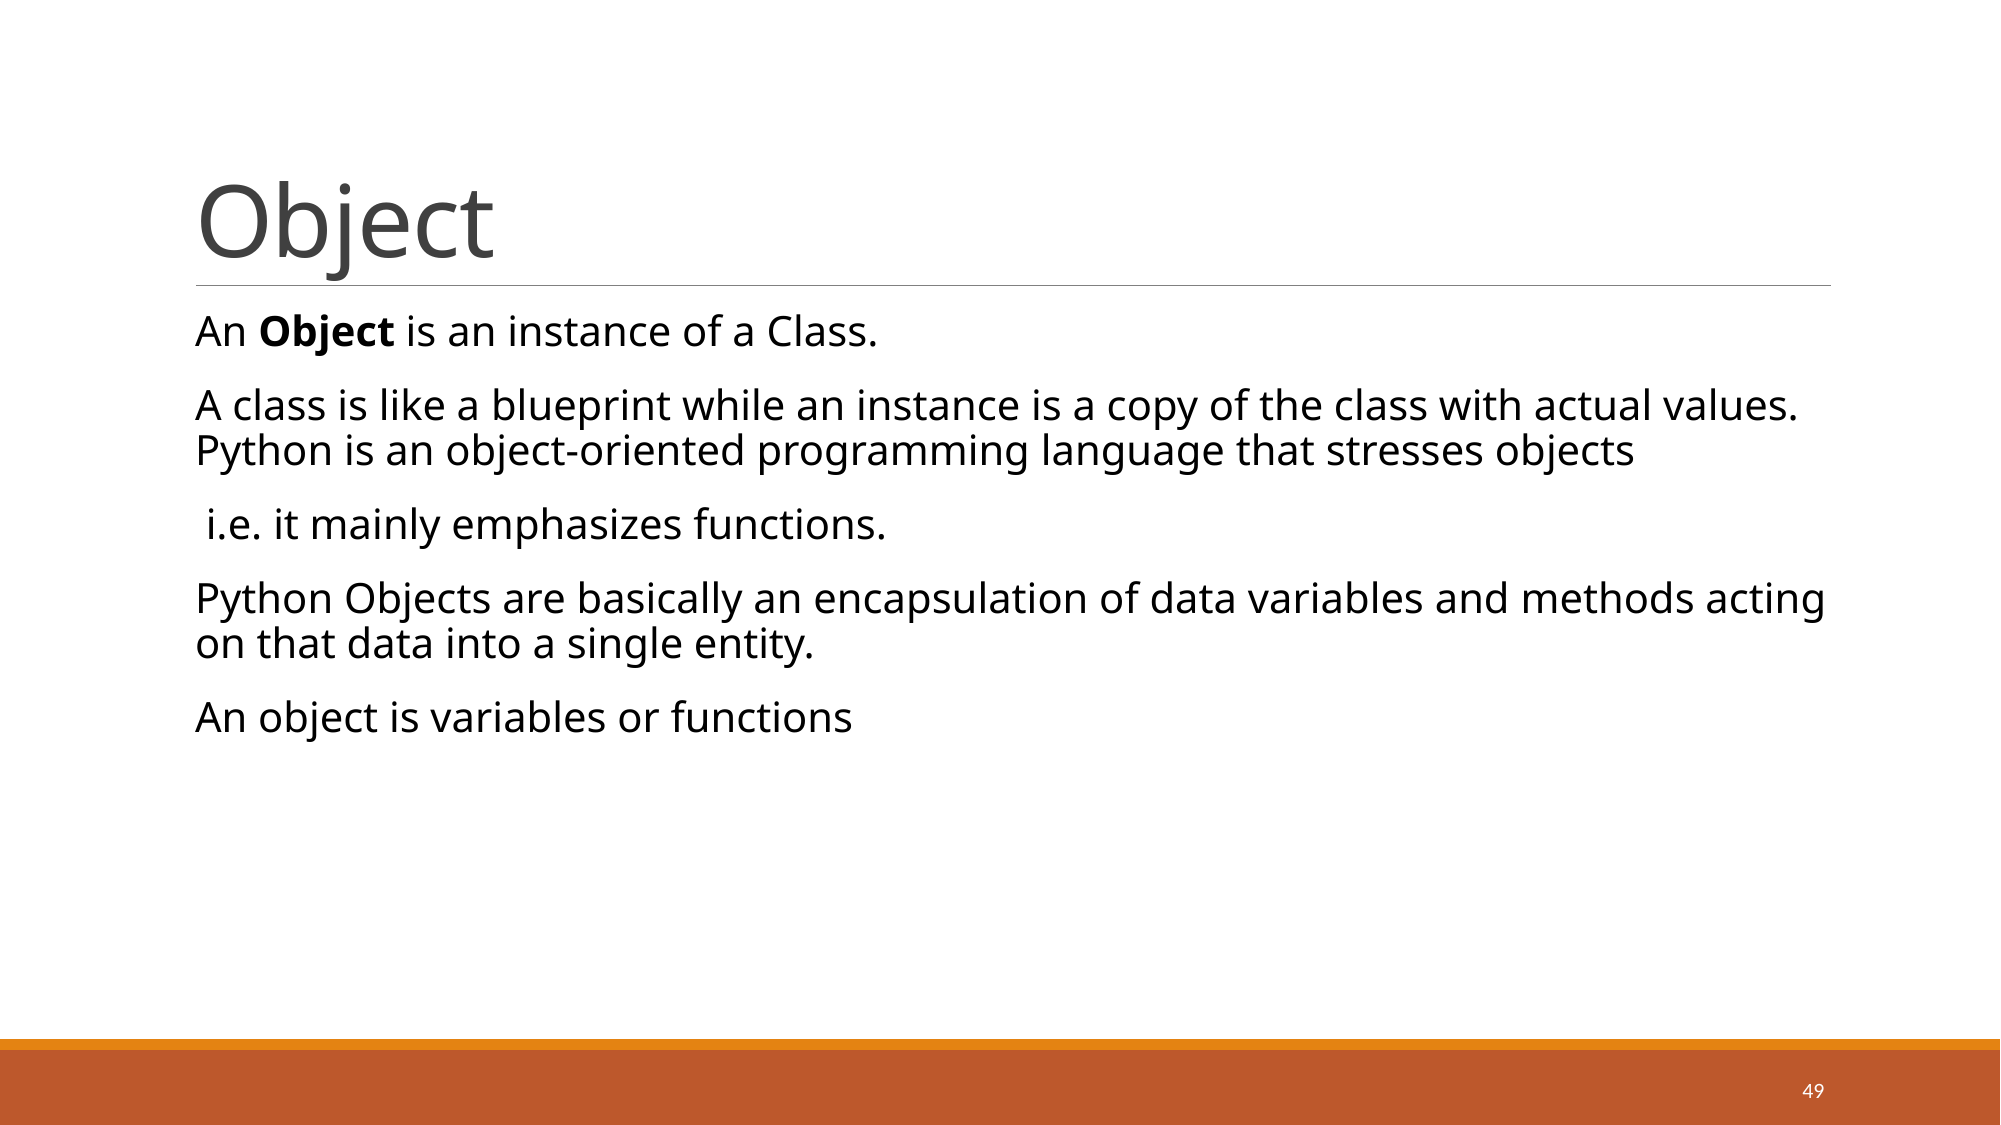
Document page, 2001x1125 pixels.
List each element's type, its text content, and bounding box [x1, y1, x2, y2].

title Object [180, 47, 1830, 285]
slide_number 49 [1624, 1059, 1840, 1120]
list An Object is an instance of a Class. A class is like a blueprint while an instance is a copy of the class with actual values. Python is an object-oriented programming language that stresses objects i.e. it mainly emphasizes functions. Python Objects are basically an encapsulation of data variables and methods acting on that data into a single entity. An object is variables or functions [180, 302, 1830, 963]
